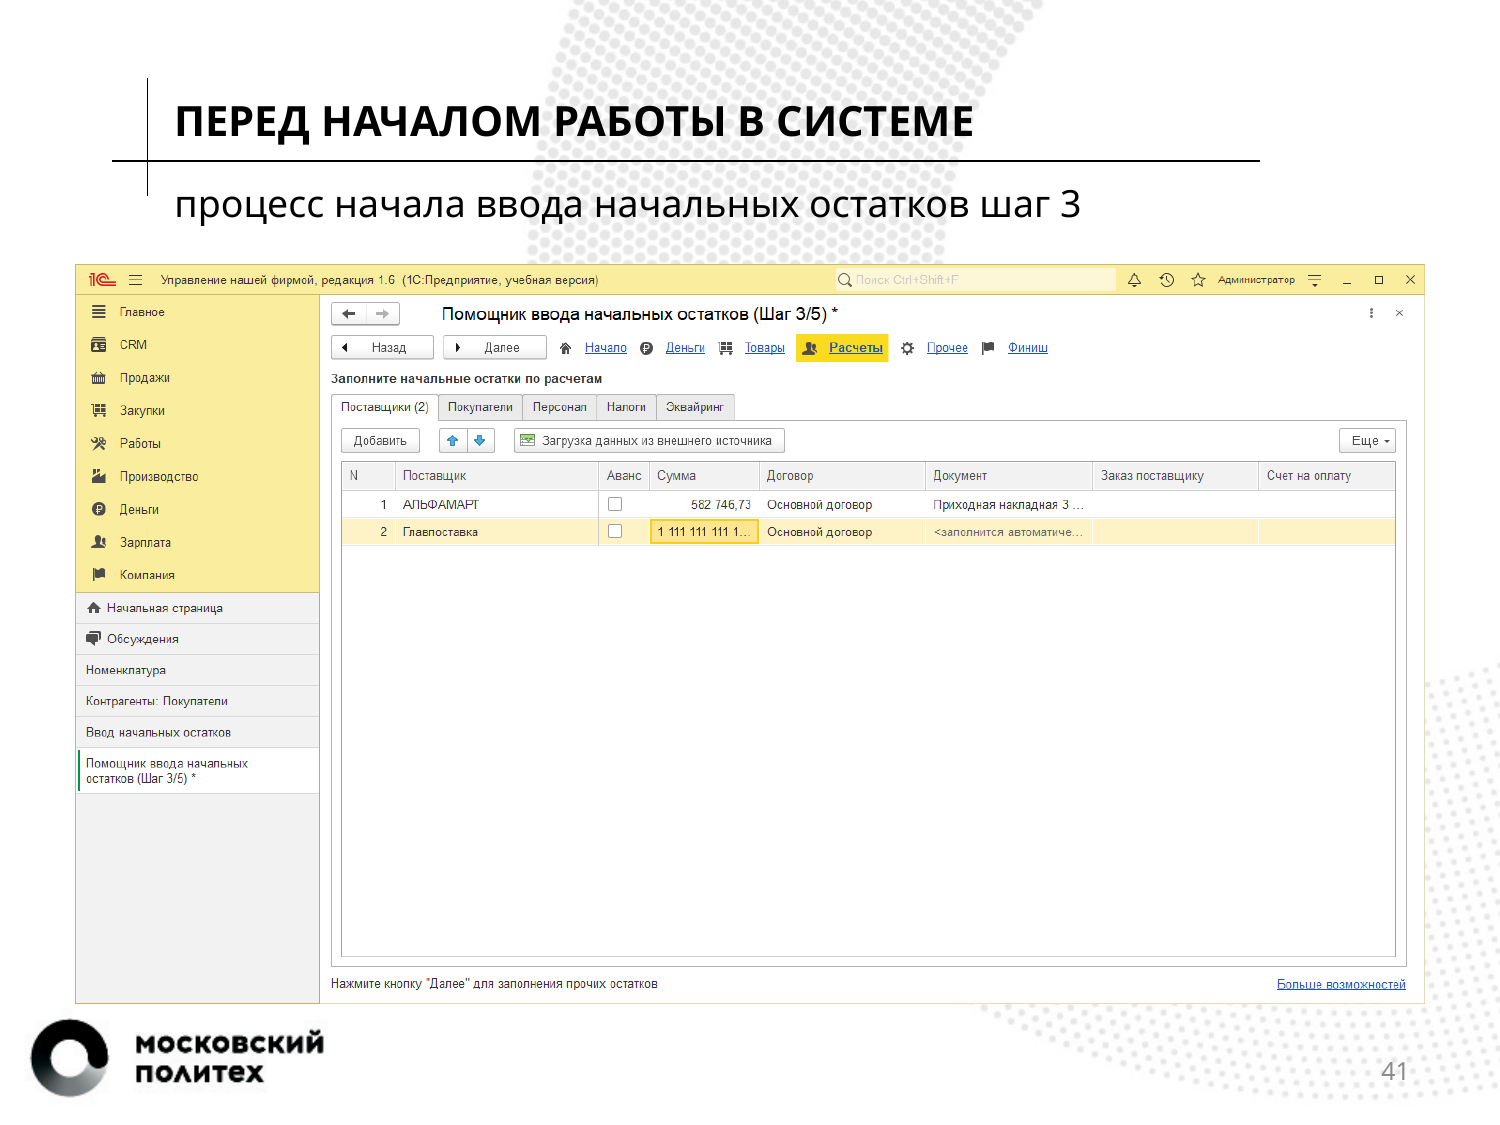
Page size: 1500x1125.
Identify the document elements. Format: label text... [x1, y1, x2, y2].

slide_number 41 [1074, 1042, 1425, 1103]
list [74, 264, 1426, 1004]
title процесс начала ввода начальных остатков шаг 3 [159, 161, 1427, 244]
text_box ПЕРЕД НАЧАЛОМ РАБОТЫ В СИСТЕМЕ [159, 78, 1427, 161]
picture [0, 0, 1500, 1125]
